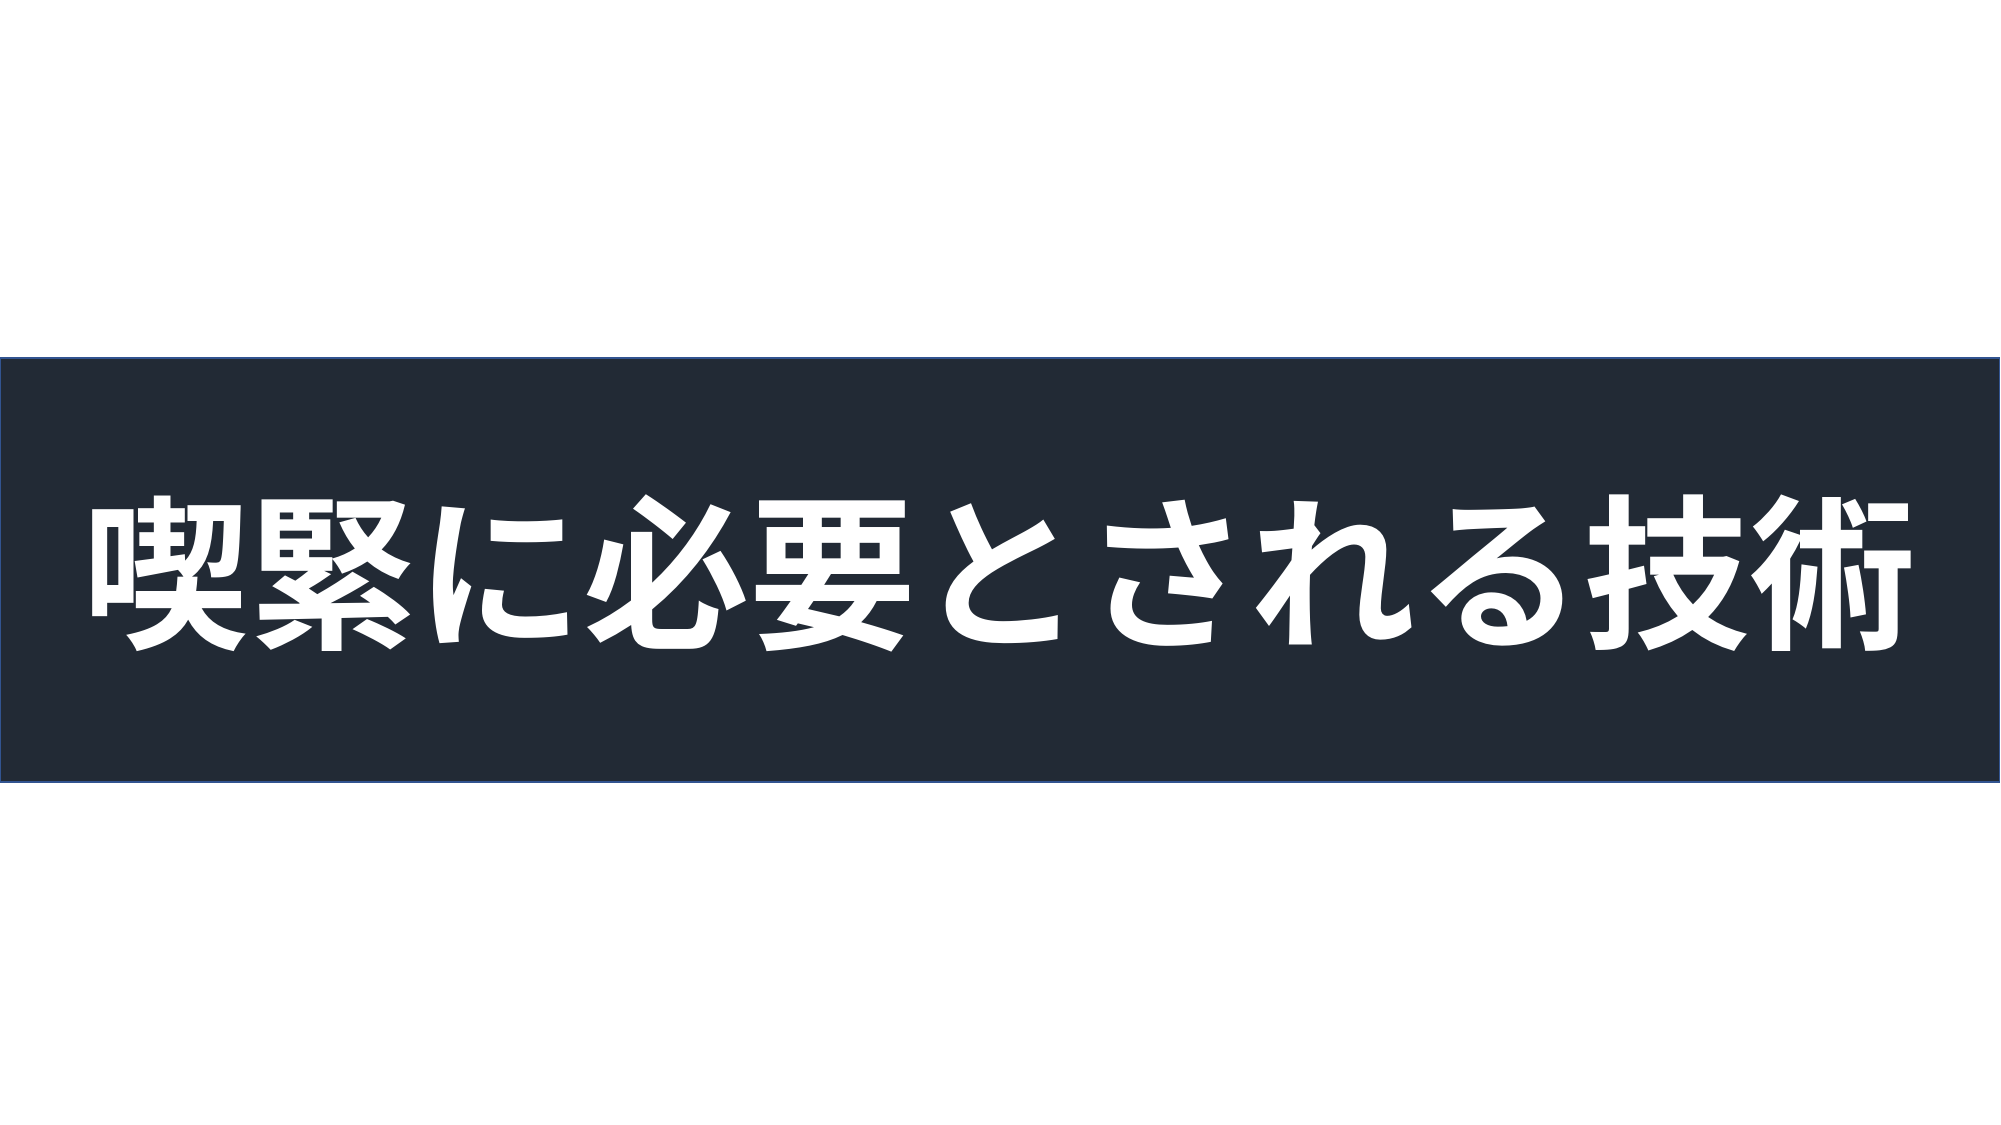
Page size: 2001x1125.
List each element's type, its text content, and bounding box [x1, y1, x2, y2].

text_box 喫緊に必要とされる技術 [0, 357, 2000, 783]
